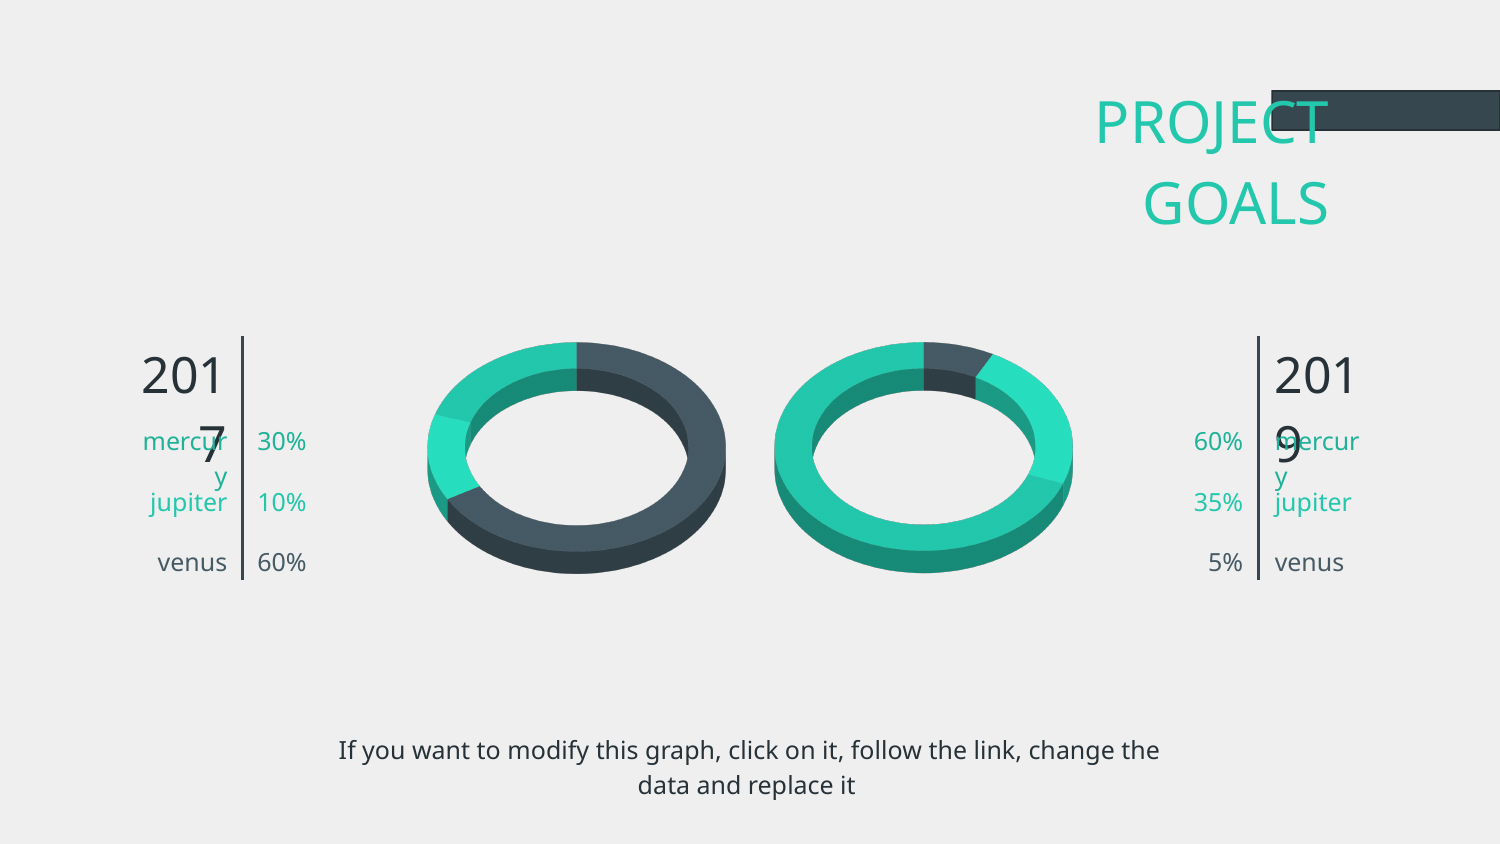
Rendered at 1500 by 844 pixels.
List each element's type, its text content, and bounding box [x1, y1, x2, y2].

title PROJECT GOALS [975, 60, 1345, 143]
subtitle mercury [118, 406, 238, 466]
subtitle jupiter [118, 466, 238, 526]
subtitle If you want to modify this graph, click on it, follow the link, change the data and replace it [303, 715, 1197, 757]
subtitle jupiter [1263, 466, 1385, 526]
subtitle 60% [242, 526, 367, 588]
subtitle 10% [246, 466, 367, 526]
subtitle 5% [1133, 526, 1259, 588]
subtitle 35% [1133, 466, 1253, 526]
subtitle mercury [1263, 406, 1385, 466]
subtitle venus [1259, 526, 1385, 588]
subtitle 30% [246, 406, 367, 466]
picture [422, 332, 731, 583]
subtitle 2017 [118, 319, 243, 380]
subtitle venus [118, 526, 242, 588]
picture [769, 332, 1078, 583]
subtitle 2019 [1259, 319, 1385, 380]
subtitle 60% [1133, 406, 1253, 466]
